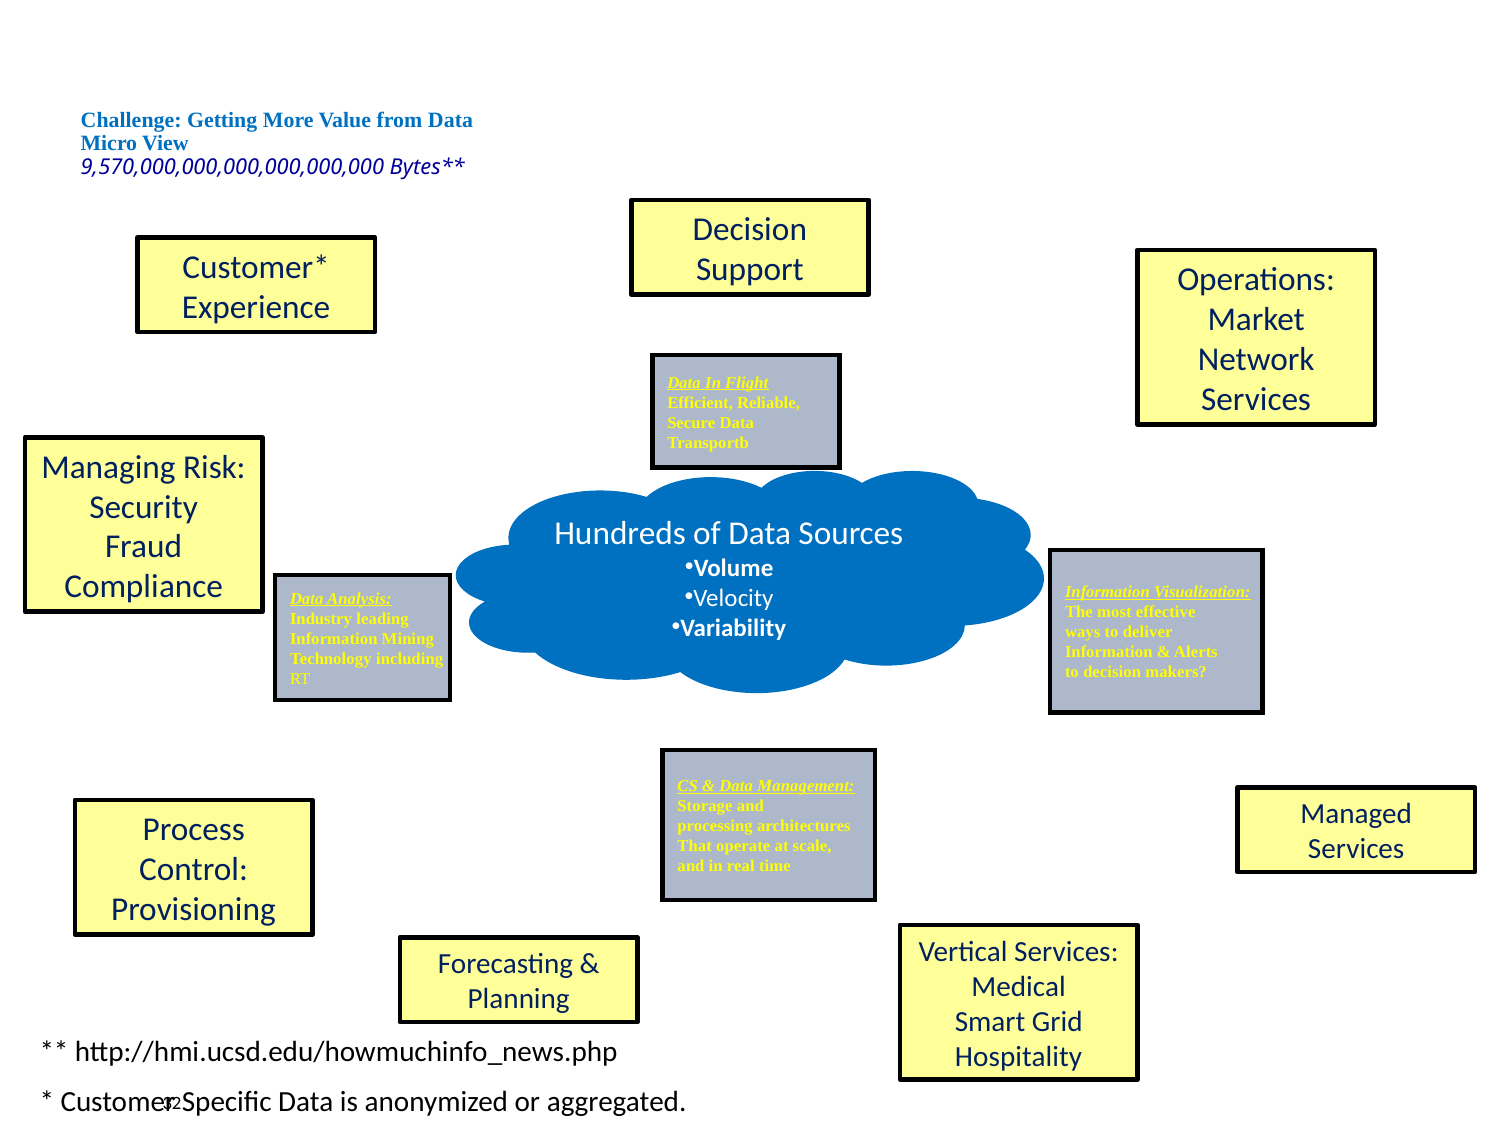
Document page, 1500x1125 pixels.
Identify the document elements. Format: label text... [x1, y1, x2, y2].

text_box Forecasting & Planning [399, 937, 638, 1023]
text_box Data In Flight Efficient, Reliable, Secure Data Transportb [652, 355, 840, 468]
text_box Process Control: Provisioning [74, 799, 313, 935]
text_box Managed Services [1237, 787, 1475, 873]
text_box Data Analysis: Industry leading Information Mining Technology including RT [275, 575, 450, 700]
text_box Information Visualization: The most effective ways to deliver Information & Alerts to decision makers? [1049, 549, 1263, 713]
text_box Decision Support [631, 199, 869, 295]
text_box CS & Data Management: Storage and processing architectures That operate at scale, and in real time [662, 749, 875, 900]
text_box ** http://hmi.ucsd.edu/howmuchinfo_news.php [24, 1024, 775, 1075]
text_box Hundreds of Data Sources Volume Velocity Variability [455, 470, 1044, 694]
text_box Managing Risk: Security Fraud Compliance [24, 437, 263, 612]
text_box * Customer Specific Data is anonymized or aggregated. [24, 1075, 775, 1125]
text_box Customer* Experience [137, 237, 375, 333]
text_box Vertical Services: Medical Smart Grid Hospitality [899, 924, 1138, 1080]
text_box Operations: Market Network Services [1137, 249, 1375, 425]
title Challenge: Getting More Value from Data Micro View 9,570,000,000,000,000,000,000 Bytes** [65, 99, 1472, 238]
